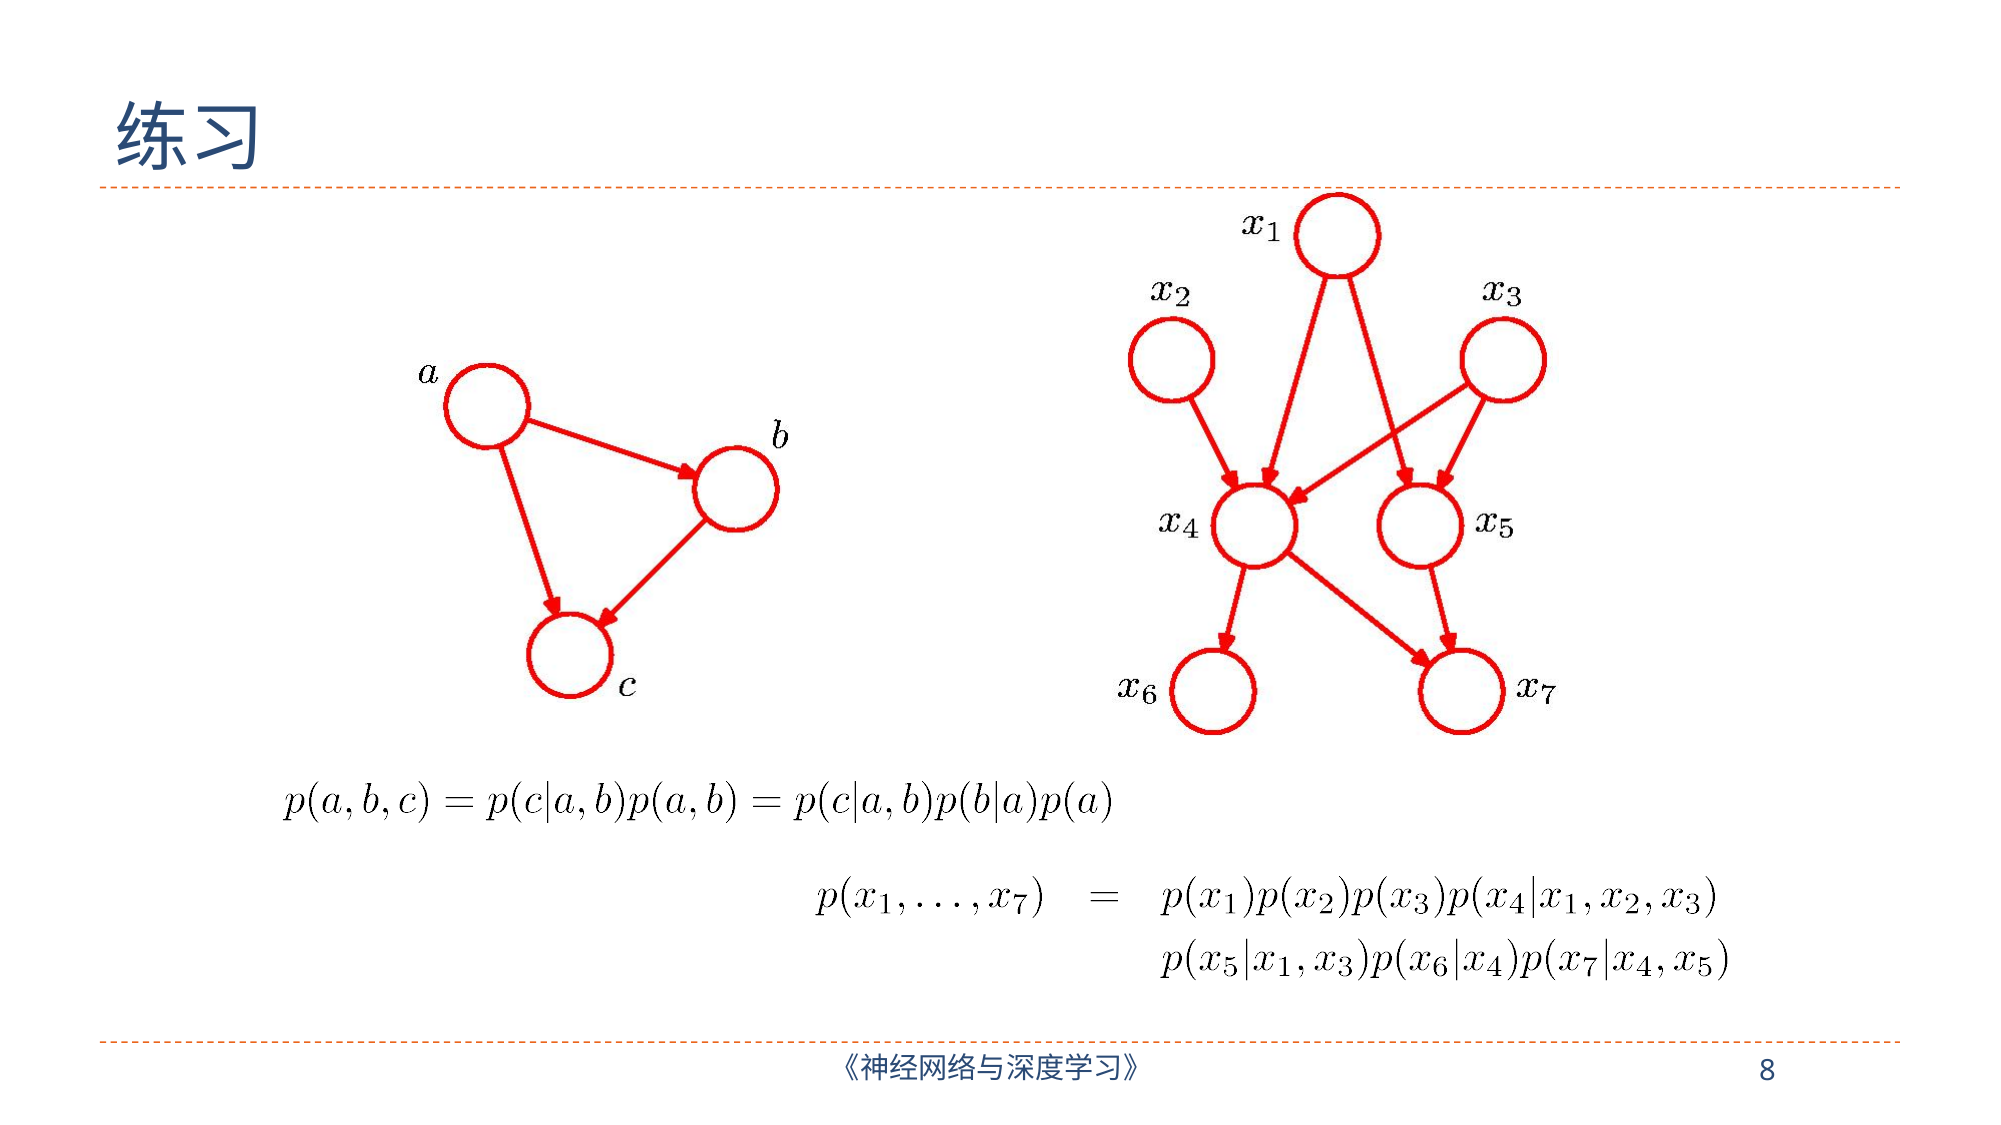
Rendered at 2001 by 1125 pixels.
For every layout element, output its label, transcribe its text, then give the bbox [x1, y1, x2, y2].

picture [812, 874, 1730, 984]
title 练习 [99, 24, 1900, 188]
picture [278, 779, 1113, 827]
picture [1112, 190, 1559, 741]
picture [412, 359, 792, 703]
